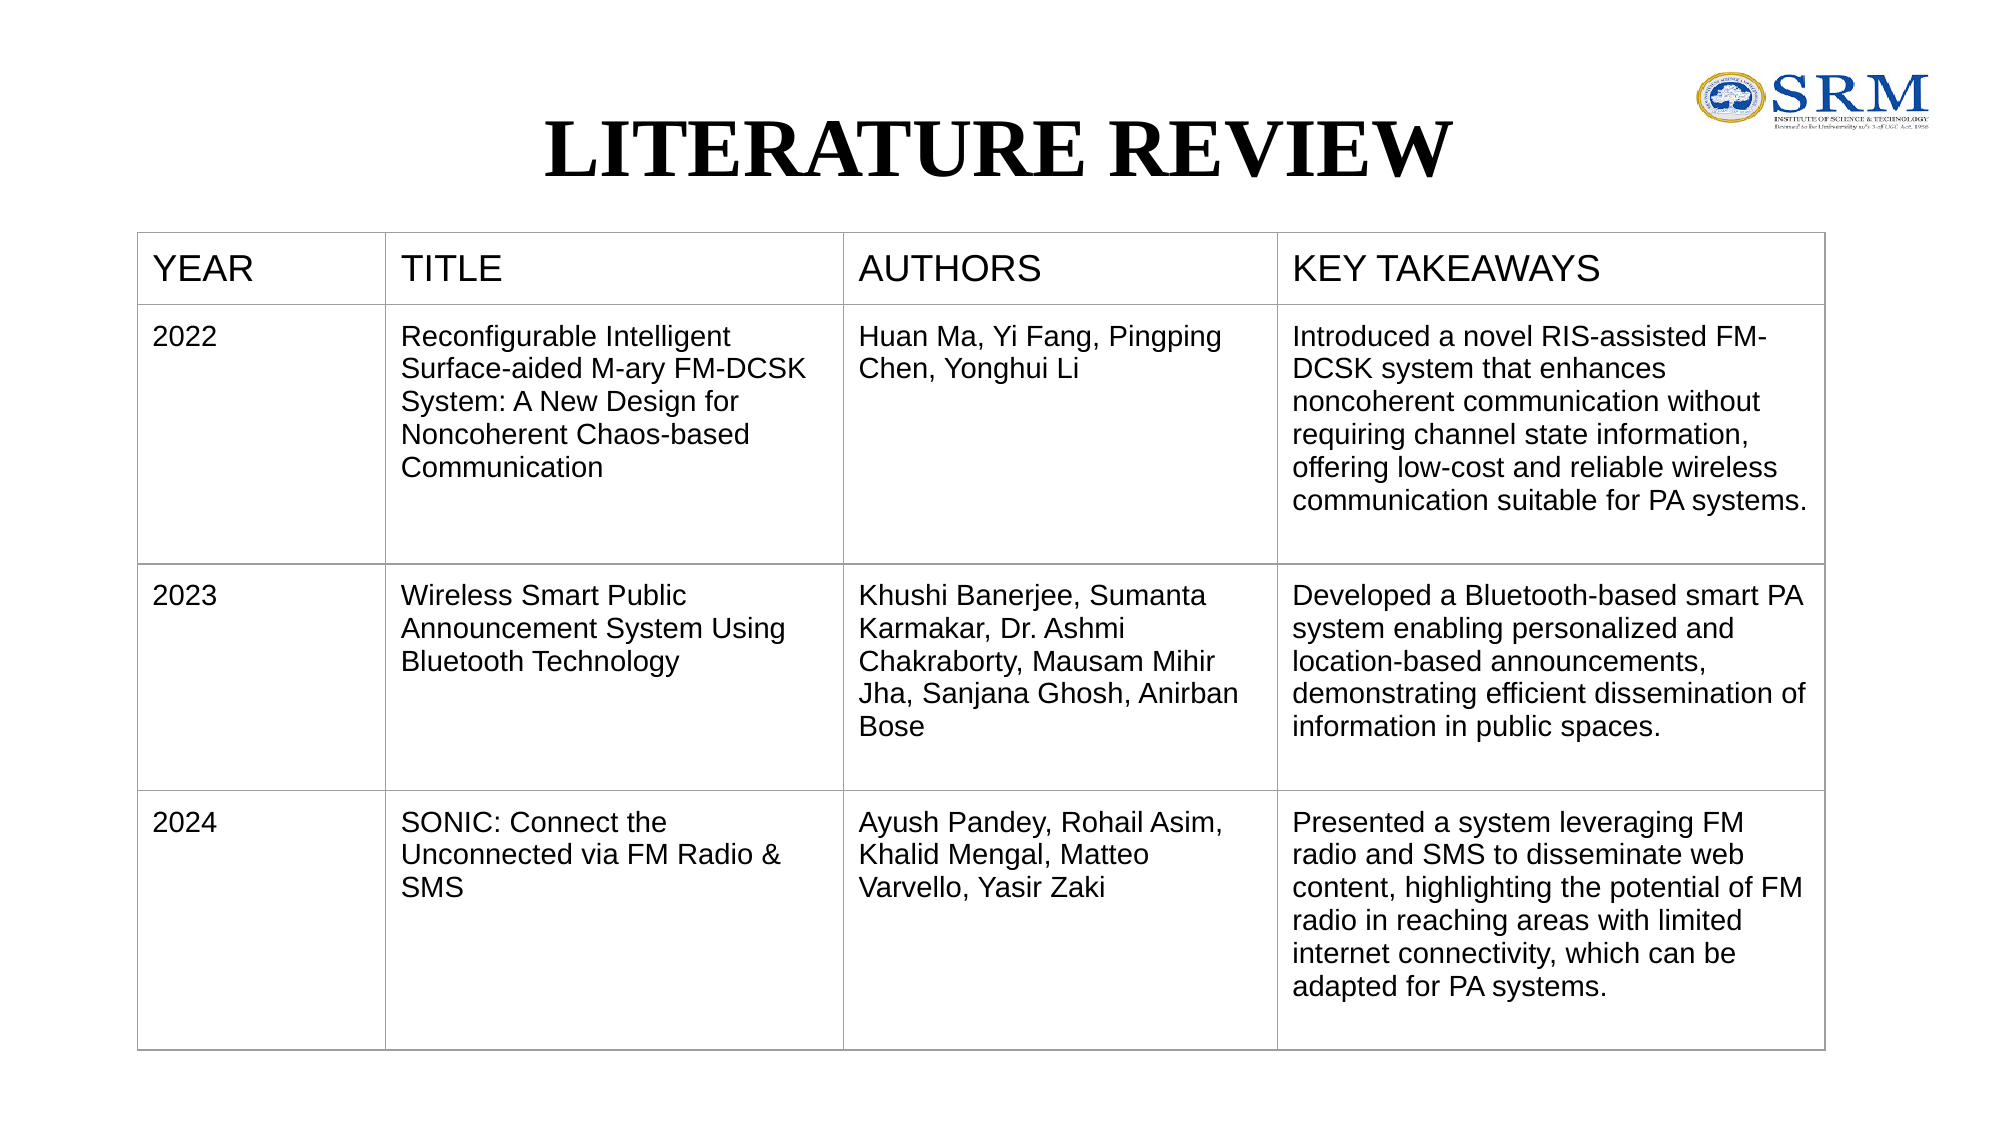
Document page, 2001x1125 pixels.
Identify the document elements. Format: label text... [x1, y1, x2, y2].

table_cell Huan Ma, Yi Fang, Pingping Chen, Yonghui Li [844, 305, 1277, 563]
table_cell Developed a Bluetooth-based smart PA system enabling personalized and location-based announcements, demonstrating efficient dissemination of information in public spaces. [1278, 565, 1824, 790]
table_cell Presented a system leveraging FM radio and SMS to disseminate web content, highlighting the potential of FM radio in reaching areas with limited internet connectivity, which can be adapted for PA systems. [1278, 791, 1824, 1049]
table_cell 2024 [138, 791, 385, 1049]
table_header AUTHORS [844, 233, 1277, 304]
table_cell SONIC: Connect the Unconnected via FM Radio & SMS [386, 791, 843, 1049]
table_header YEAR [138, 233, 385, 304]
table_header KEY TAKEAWAYS [1278, 233, 1824, 304]
title LITERATURE REVIEW [137, 41, 1863, 259]
table_cell Khushi Banerjee, Sumanta Karmakar, Dr. Ashmi Chakraborty, Mausam Mihir Jha, Sanjana Ghosh, Anirban Bose [844, 565, 1277, 790]
picture [1676, 0, 1951, 202]
table_cell Introduced a novel RIS-assisted FM-DCSK system that enhances noncoherent communication without requiring channel state information, offering low-cost and reliable wireless communication suitable for PA systems. [1278, 305, 1824, 563]
table_cell Ayush Pandey, Rohail Asim, Khalid Mengal, Matteo Varvello, Yasir Zaki [844, 791, 1277, 1049]
table_cell 2022 [138, 305, 385, 563]
table_header TITLE [386, 233, 843, 304]
table_cell Wireless Smart Public Announcement System Using Bluetooth Technology [386, 565, 843, 790]
table_cell Reconfigurable Intelligent Surface-aided M-ary FM-DCSK System: A New Design for Noncoherent Chaos-based Communication [386, 305, 843, 563]
table_cell 2023 [138, 565, 385, 790]
